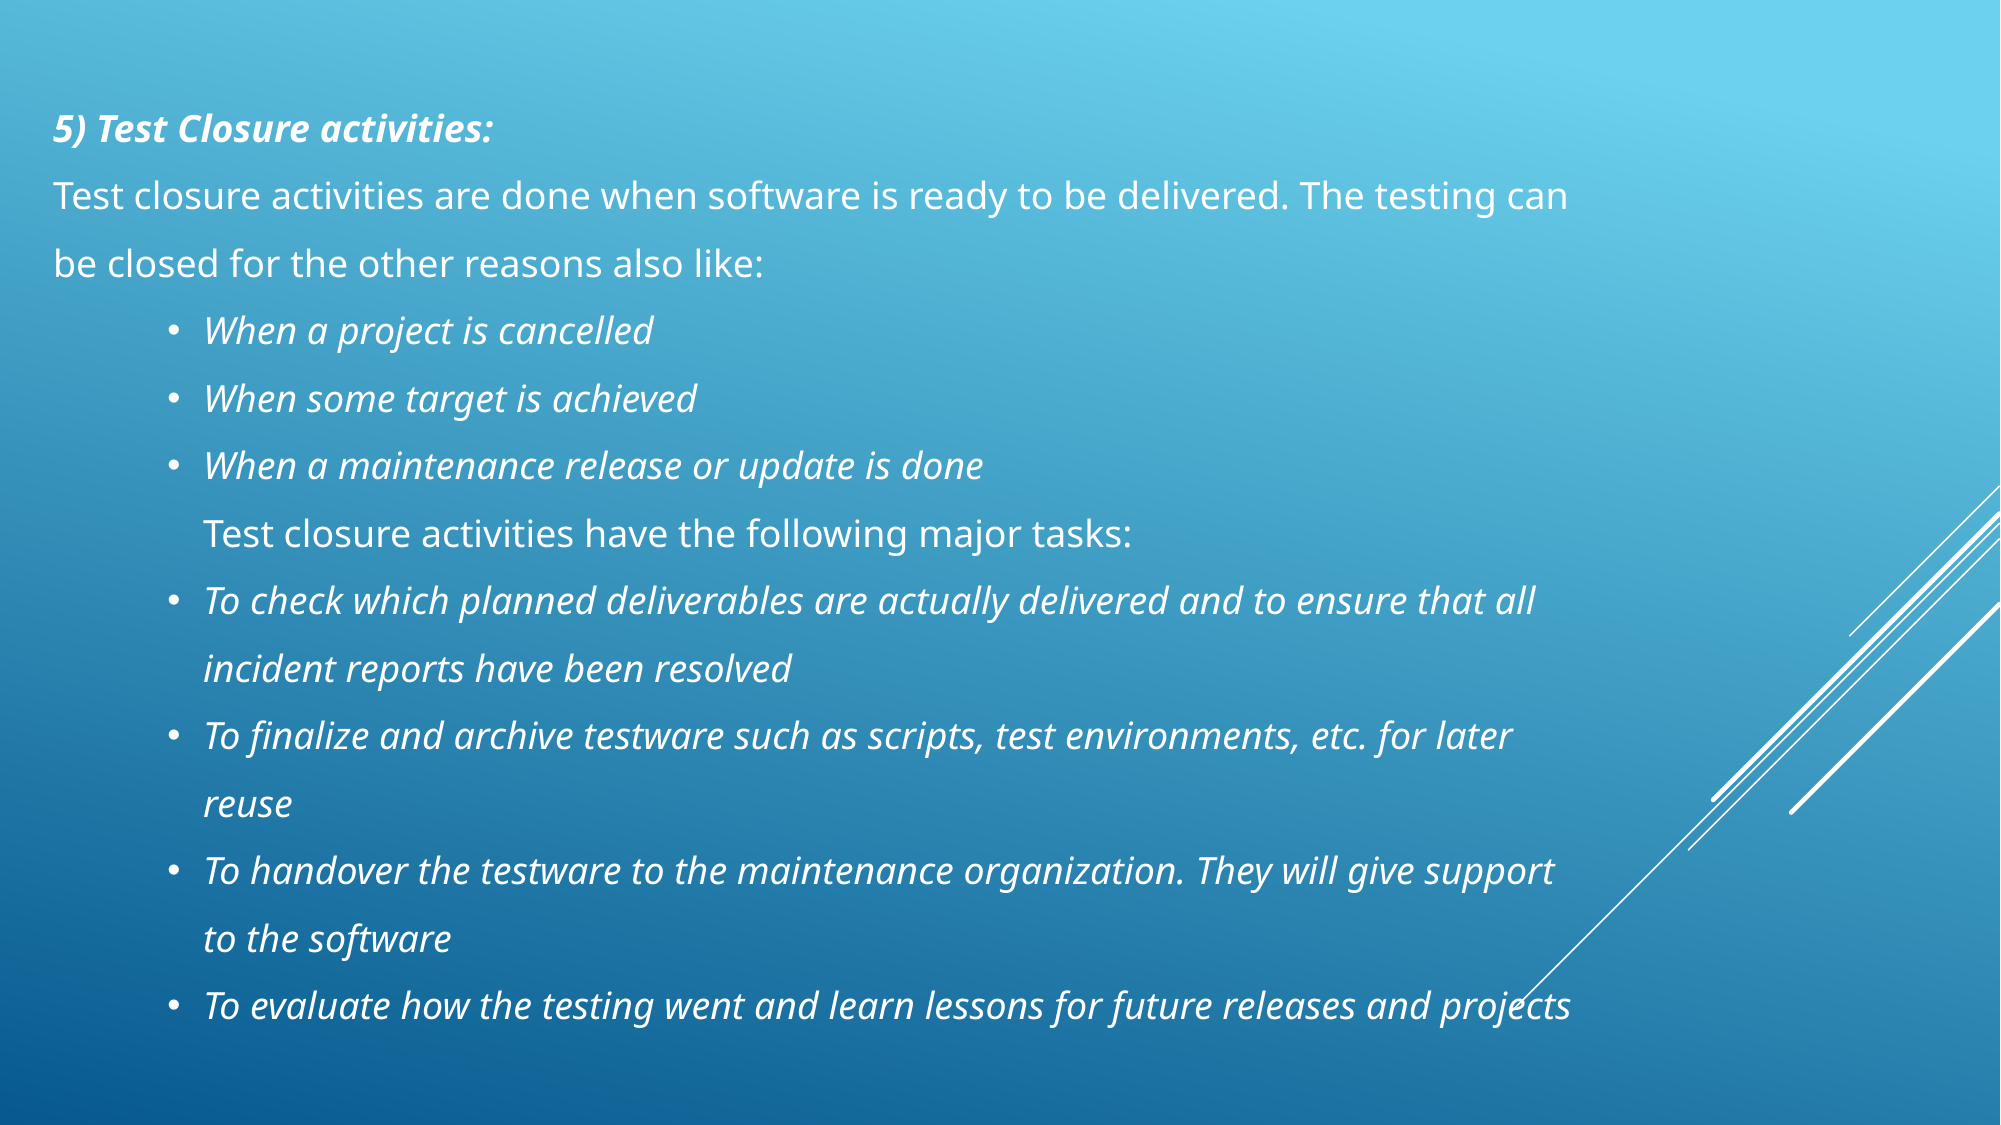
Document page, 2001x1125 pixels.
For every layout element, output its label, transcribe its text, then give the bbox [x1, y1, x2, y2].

text_box 5) Test Closure activities: Test closure activities are done when software is ready to be delivered. The testing can be closed for the other reasons also like: When a project is cancelled When some target is achieved When a maintenance release or update is done Test closure activities have the following major tasks: To check which planned deliverables are actually delivered and to ensure that all incident reports have been resolved To finalize and archive testware such as scripts, test environments, etc. for later reuse To handover the testware to the maintenance organization. They will give support to the software To evaluate how the testing went and learn lessons for future releases and projects [38, 74, 1614, 1035]
